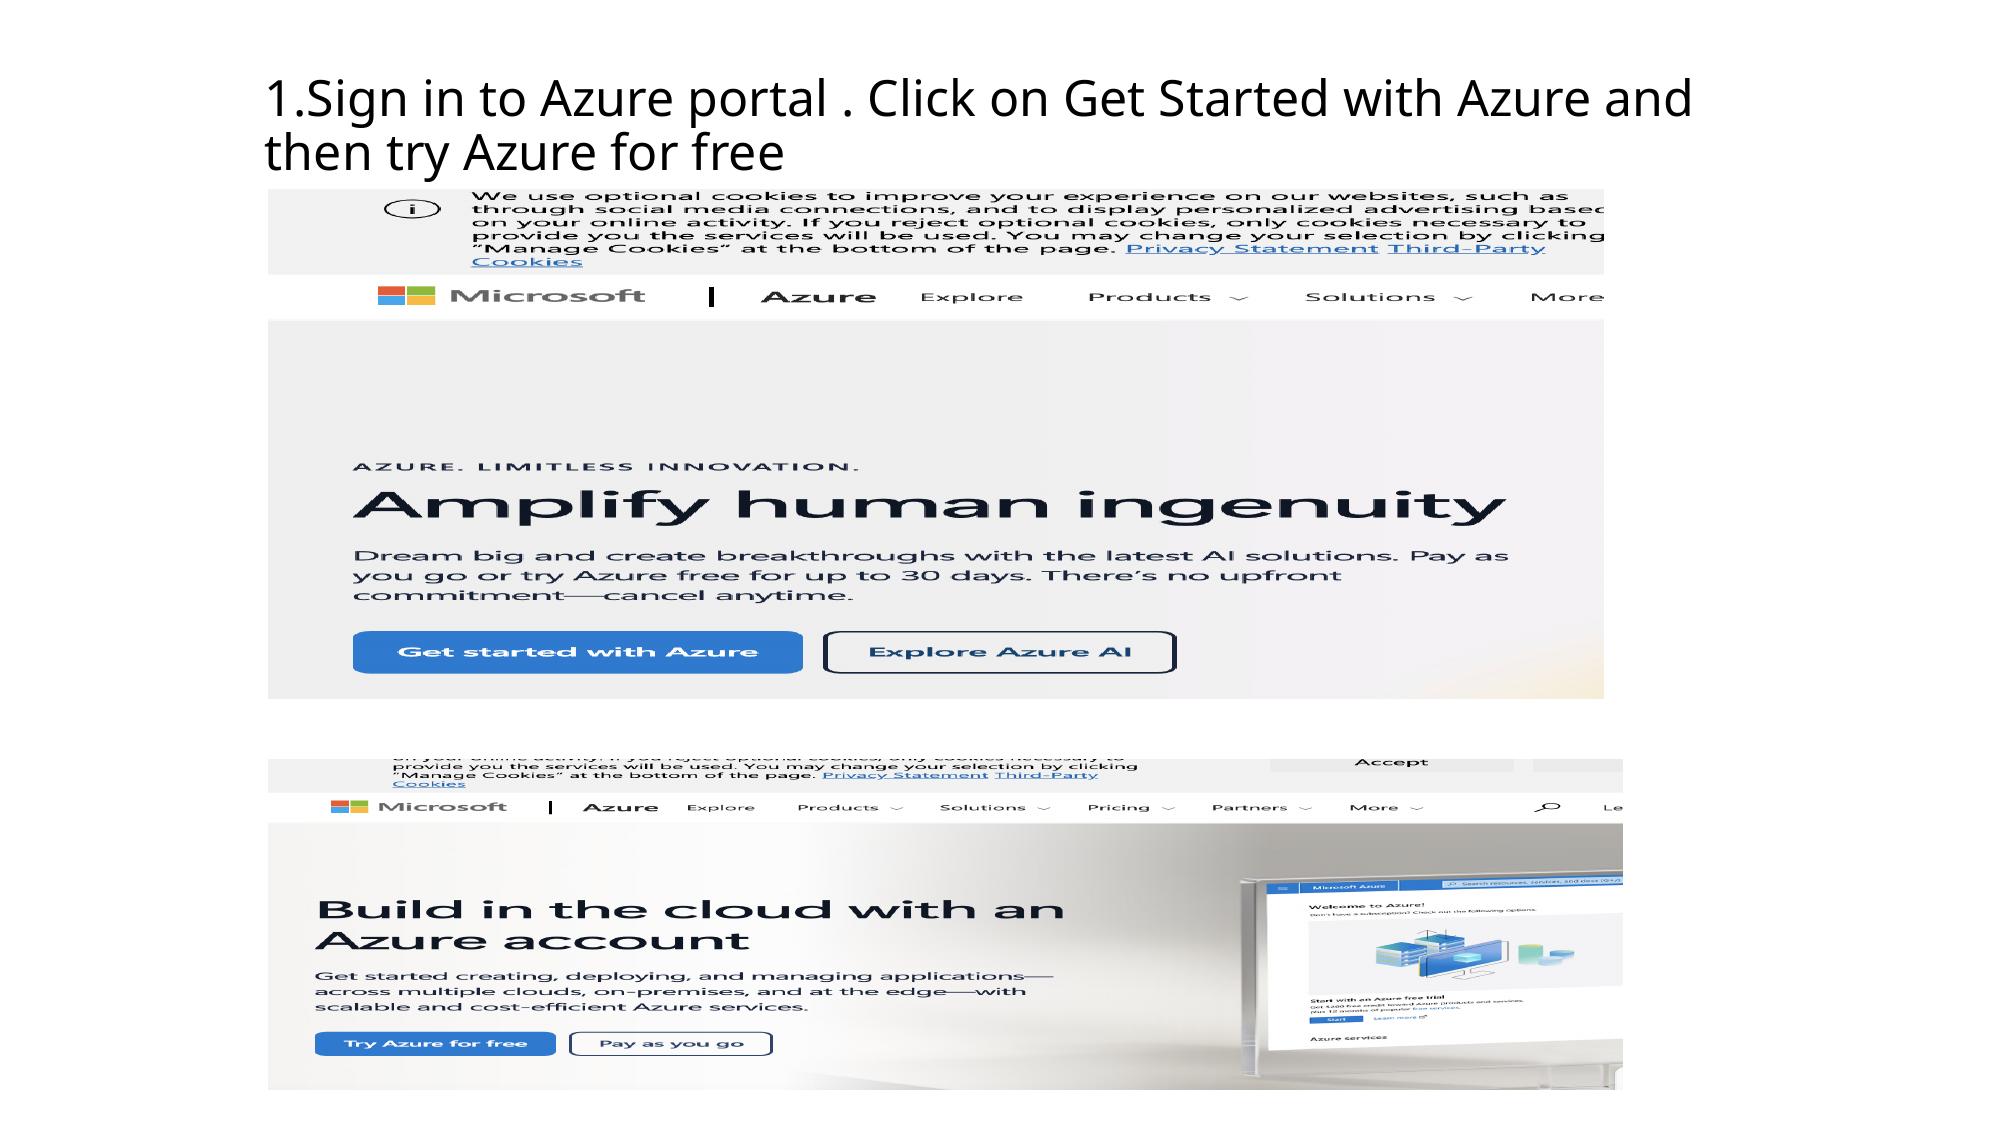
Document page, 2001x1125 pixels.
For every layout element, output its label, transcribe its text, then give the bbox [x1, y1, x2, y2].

picture [268, 189, 1605, 699]
subtitle 1.Sign in to Azure portal . Click on Get Started with Azure and then try Azure for free [249, 66, 1750, 863]
picture [268, 759, 1623, 1091]
